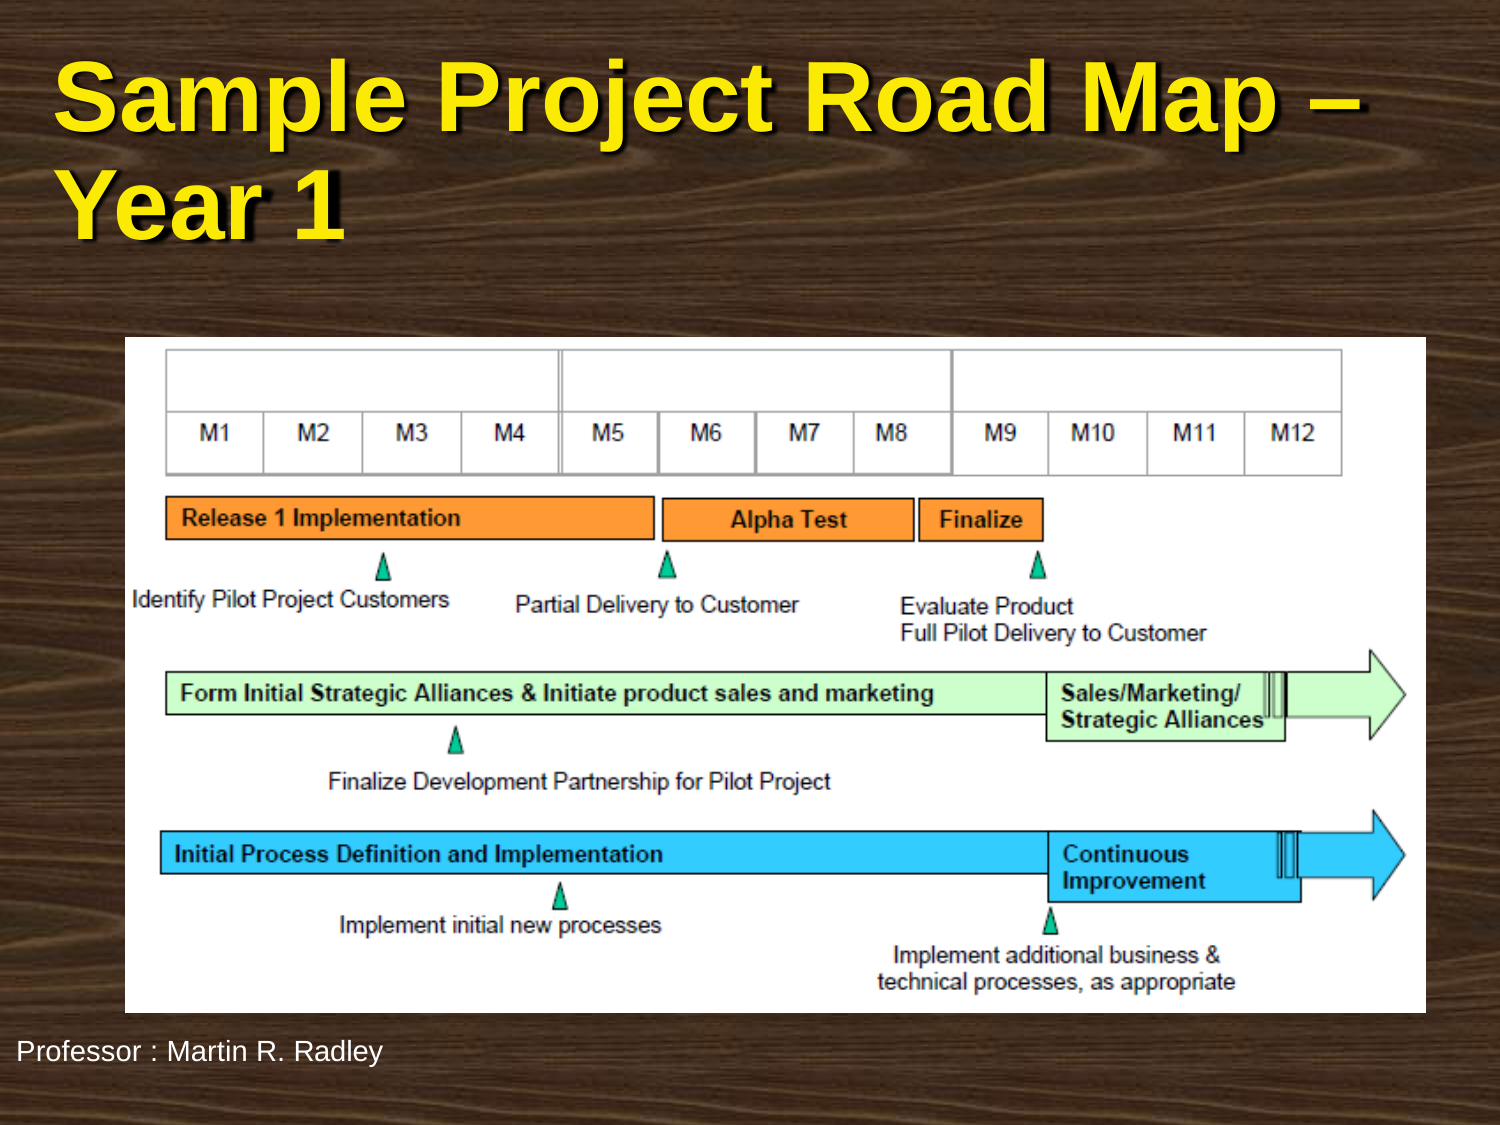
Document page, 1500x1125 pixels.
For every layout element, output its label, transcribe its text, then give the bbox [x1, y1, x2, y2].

picture [0, 0, 1500, 1125]
slide_number Professor : Martin R. Radley [14, 1032, 385, 1125]
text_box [0, 0, 1434, 330]
